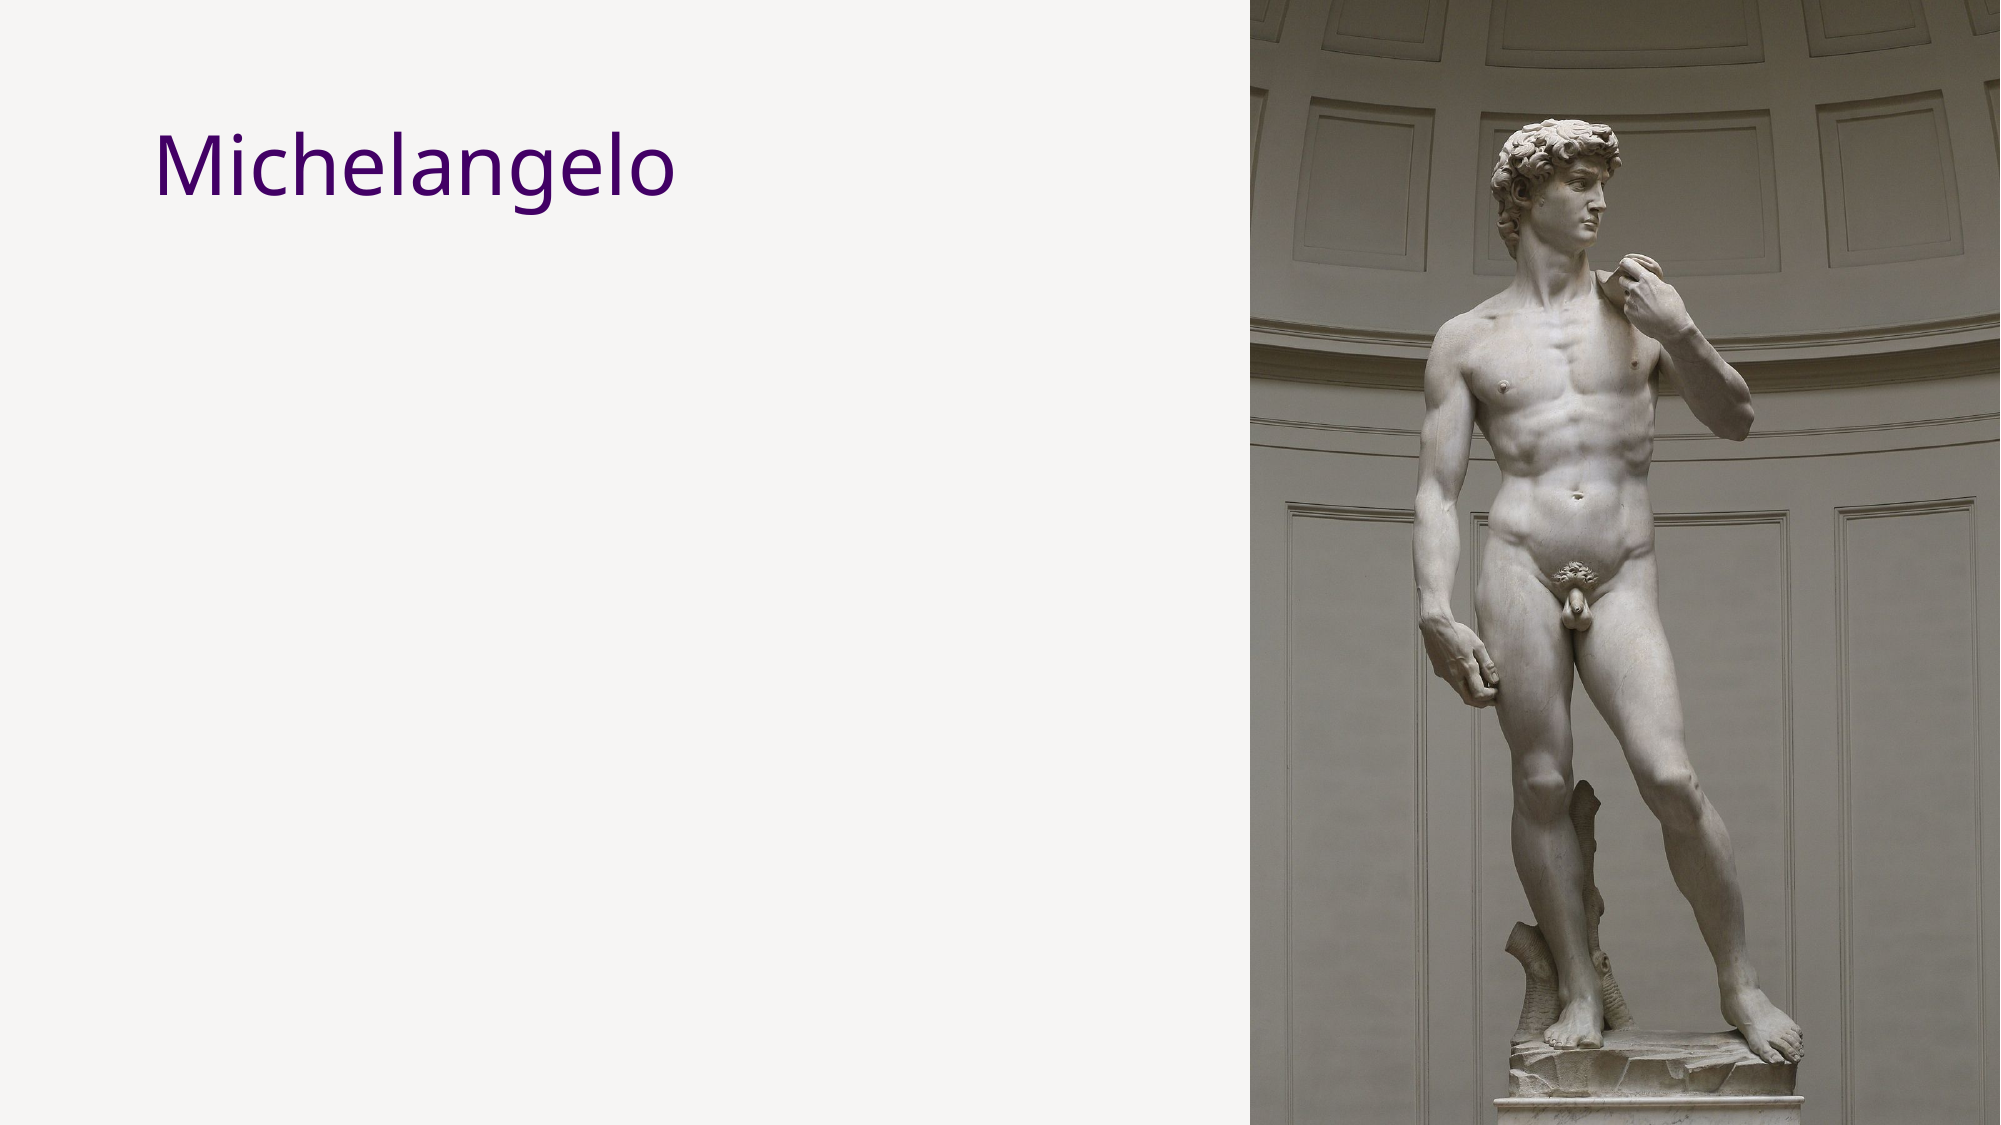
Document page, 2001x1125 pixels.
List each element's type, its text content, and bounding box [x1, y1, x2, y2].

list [1249, 0, 2000, 1125]
title Michelangelo [137, 59, 1249, 278]
